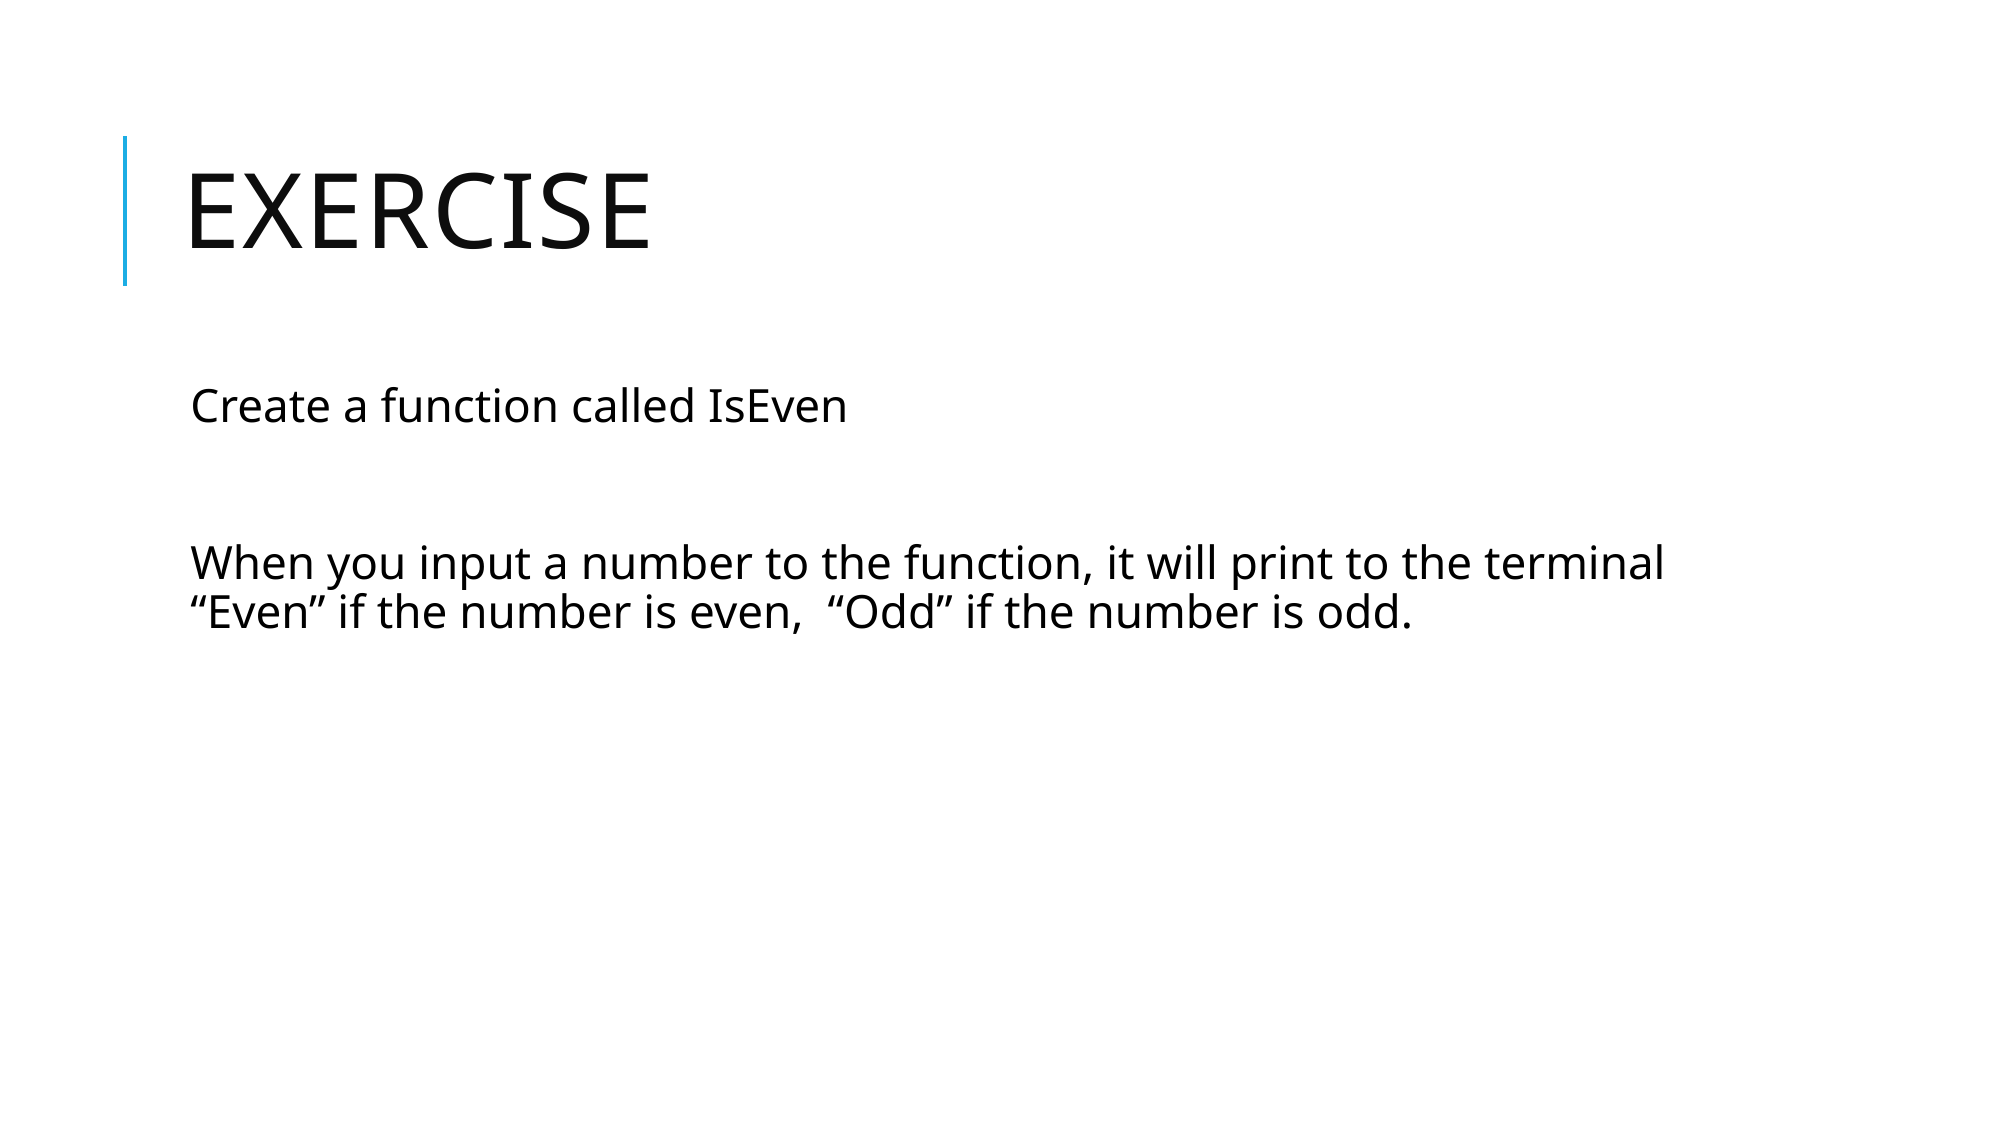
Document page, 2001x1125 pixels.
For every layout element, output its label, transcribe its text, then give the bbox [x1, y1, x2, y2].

list Create a function called IsEven When you input a number to the function, it will print to the terminal “Even” if the number is even, “Odd” if the number is odd. [168, 375, 1763, 1035]
title Exercise [168, 96, 1763, 342]
